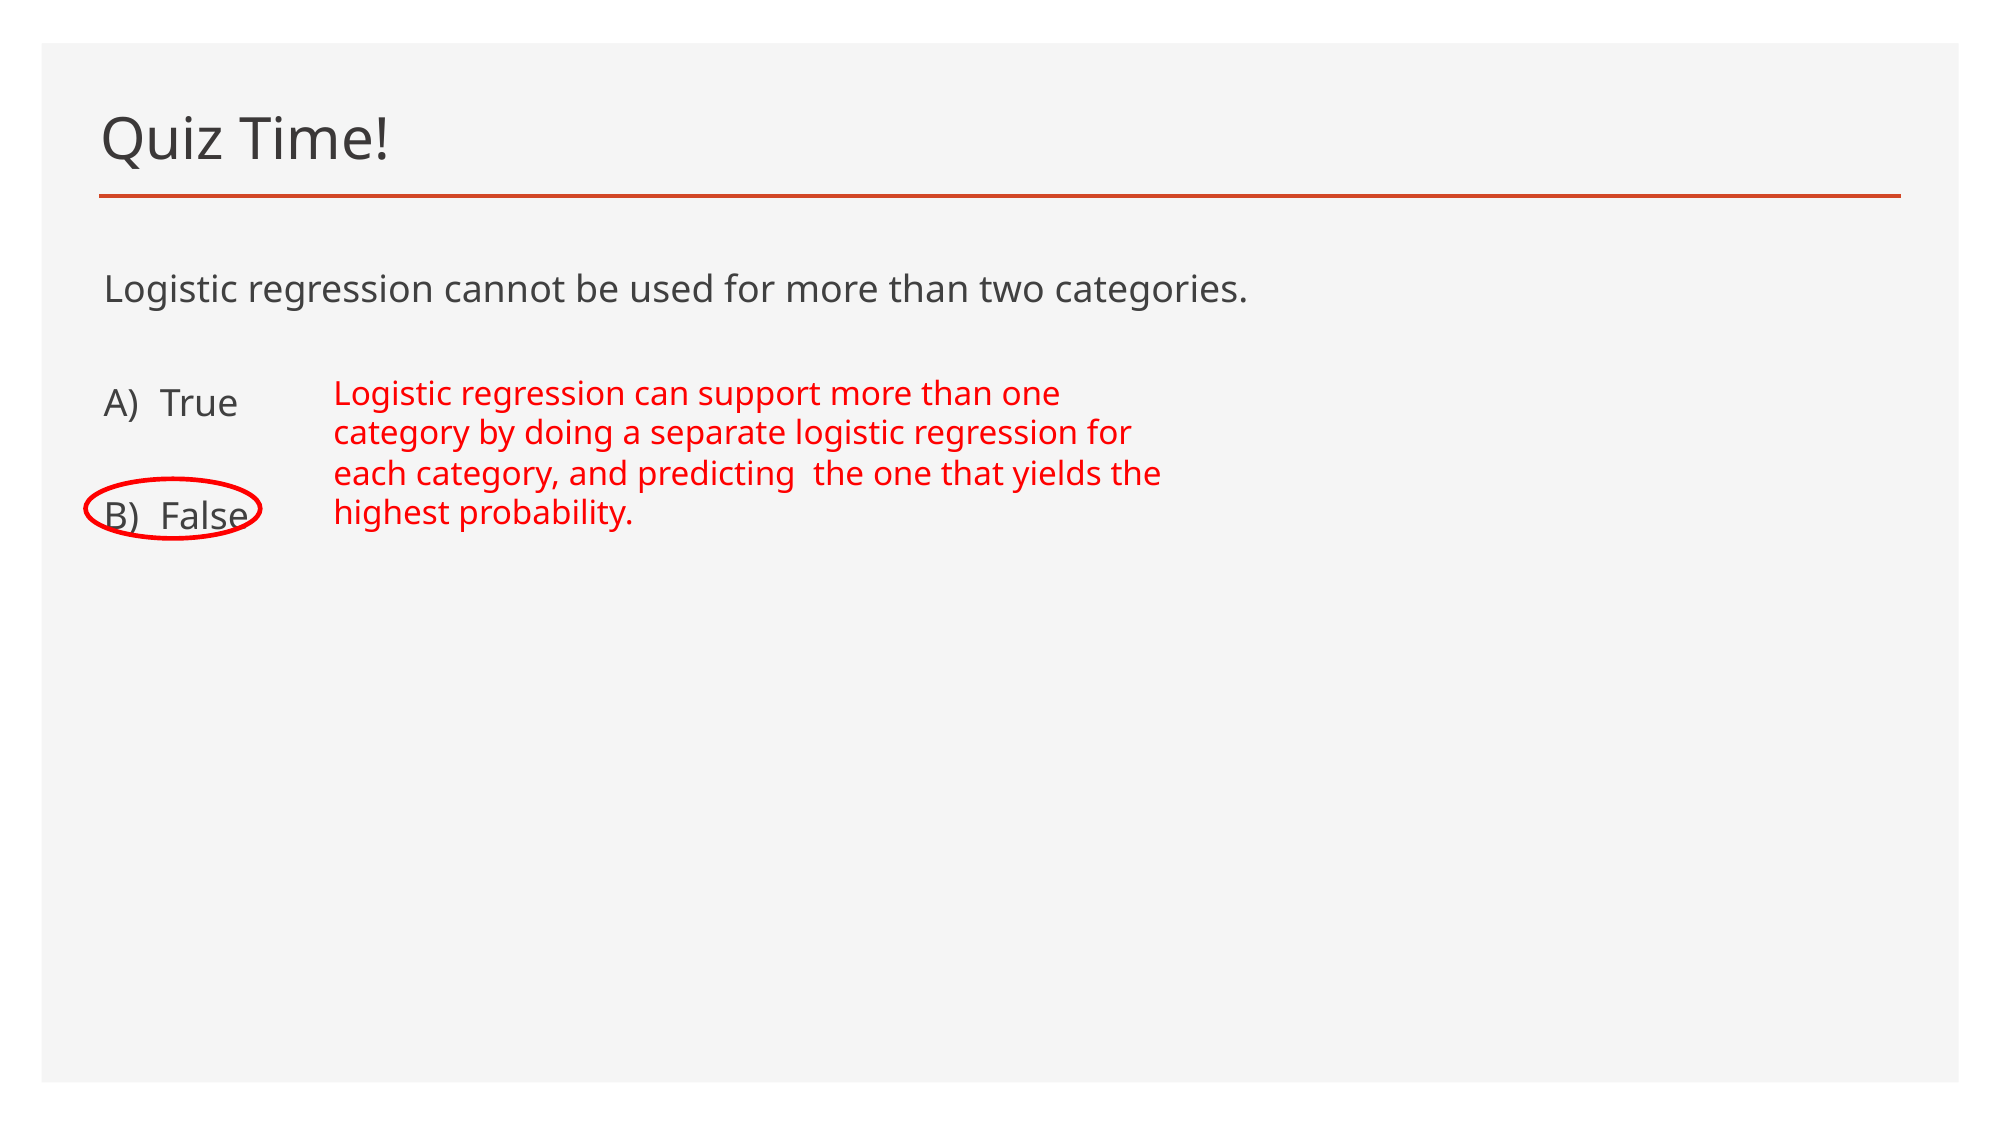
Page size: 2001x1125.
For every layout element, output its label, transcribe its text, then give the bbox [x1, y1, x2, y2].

text_box [84, 477, 262, 540]
list Logistic regression cannot be used for more than two categories. True False [88, 235, 1723, 888]
text_box Logistic regression can support more than one category by doing a separate logistic regression for each category, and predicting the one that yields the highest probability. [318, 364, 1181, 549]
title Quiz Time! [85, 73, 1214, 179]
